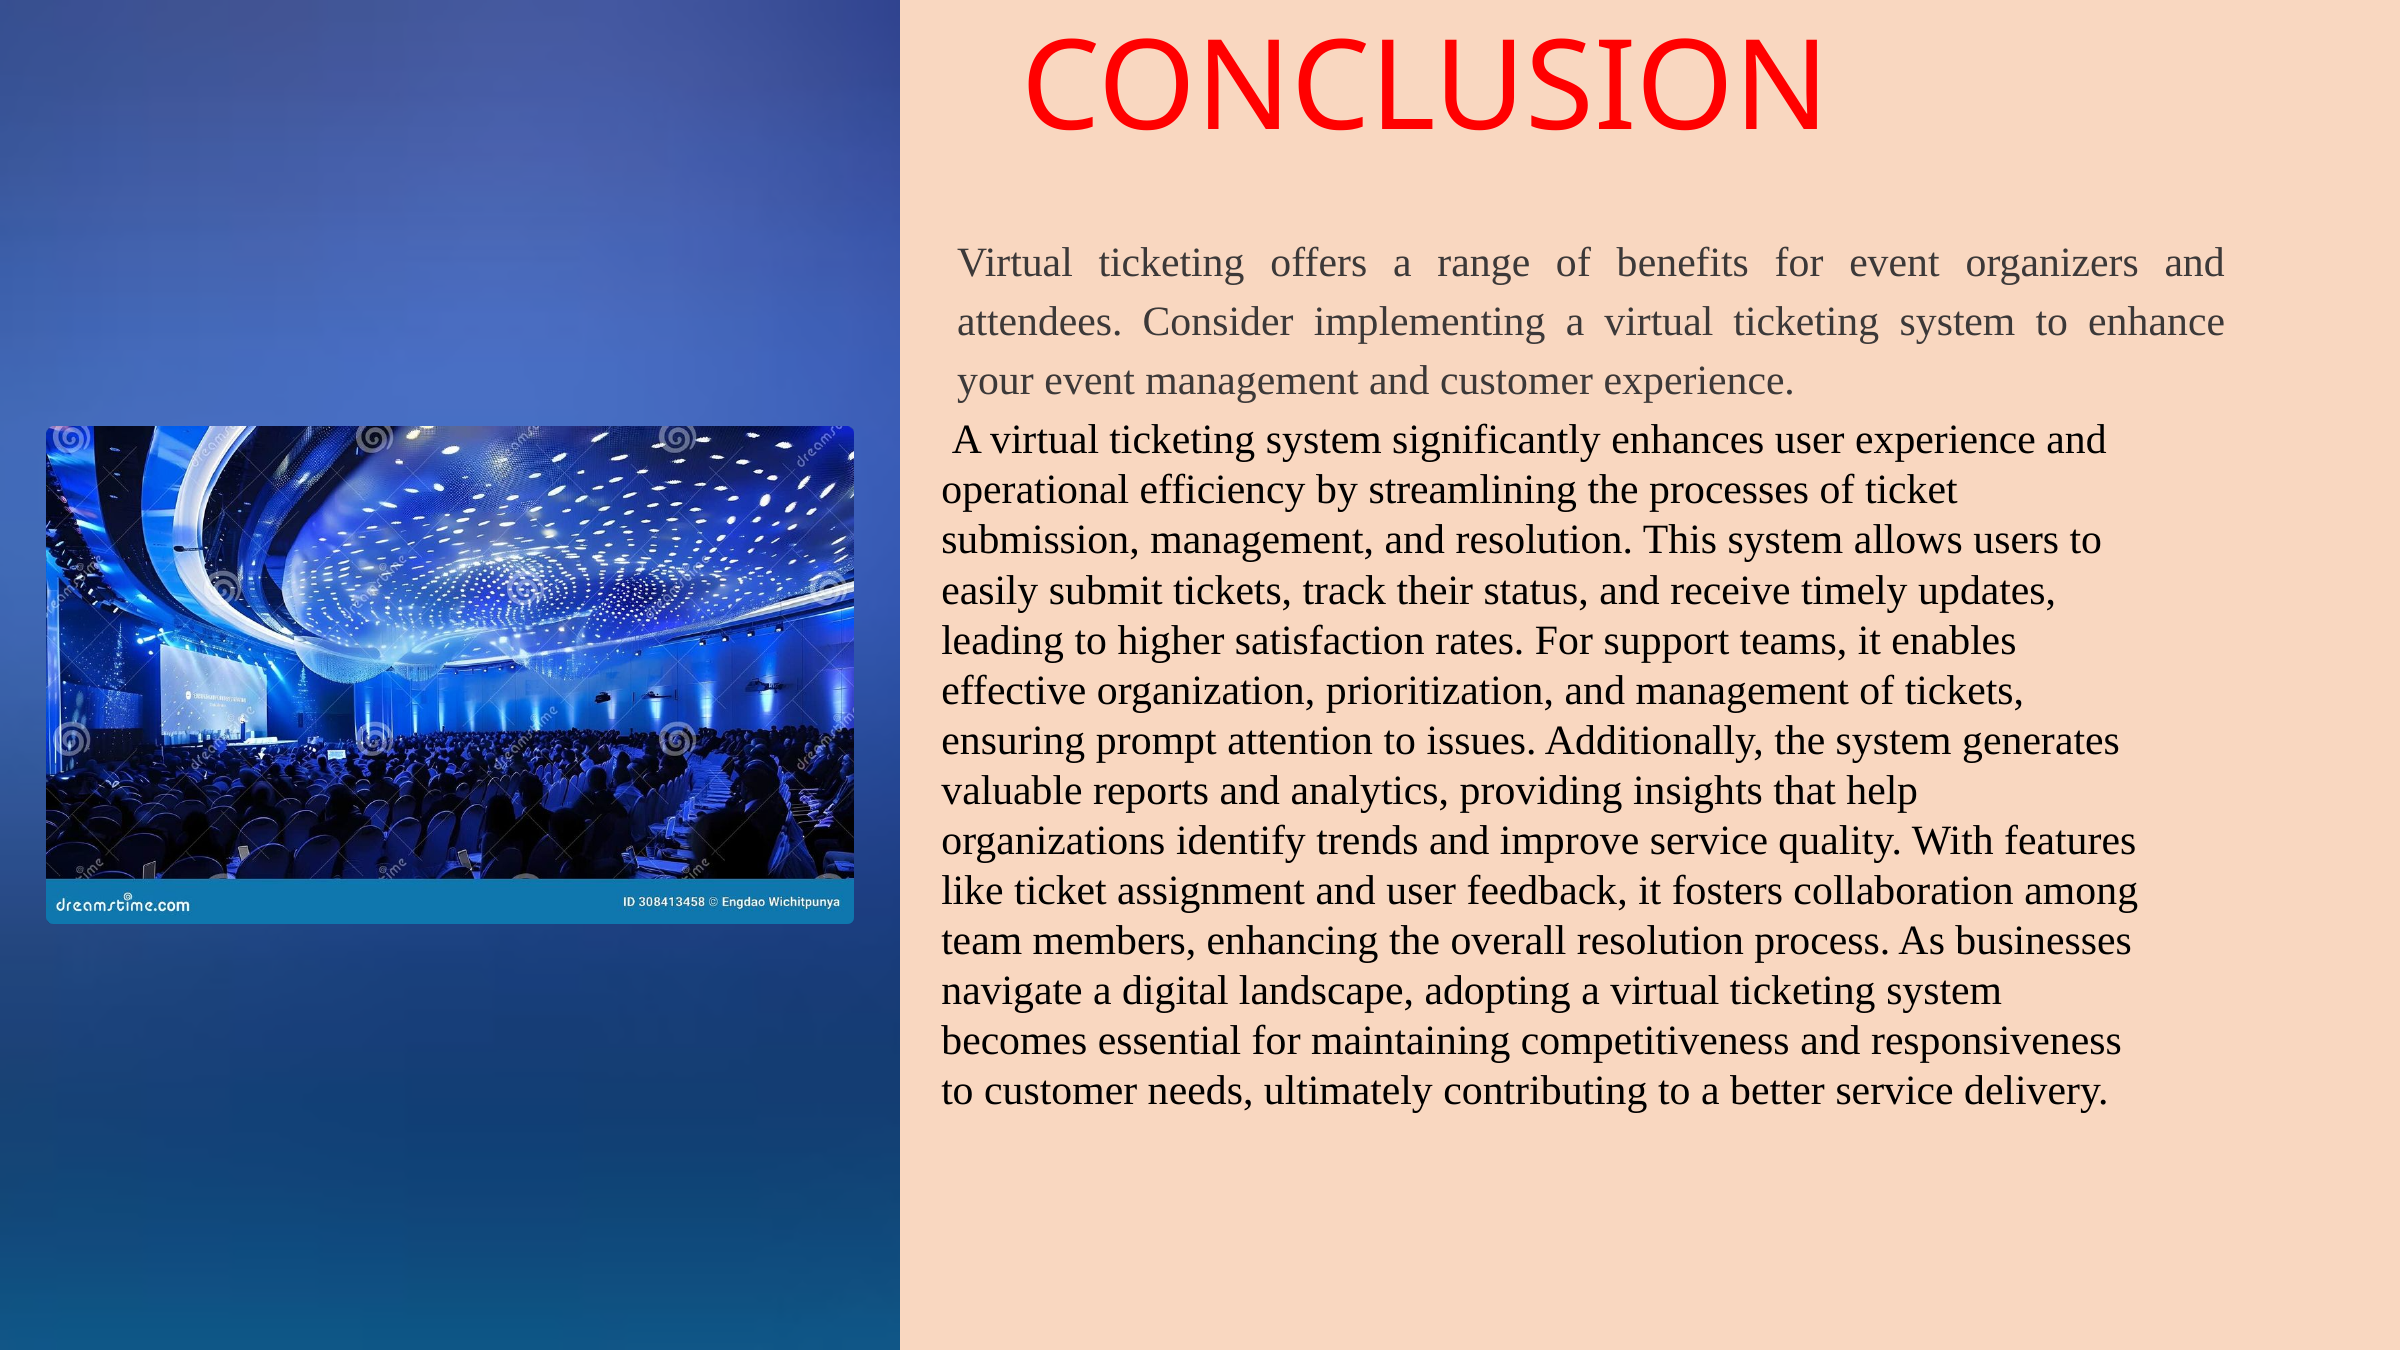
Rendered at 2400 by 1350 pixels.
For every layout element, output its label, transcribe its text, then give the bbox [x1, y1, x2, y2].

text_box CONCLUSION [1021, 39, 1892, 203]
picture [0, 0, 900, 1350]
text_box Virtual ticketing offers a range of benefits for event organizers and attendees. Consider implementing a virtual ticketing system to enhance your event management and customer experience. [957, 224, 2227, 443]
text_box A virtual ticketing system significantly enhances user experience and operational efficiency by streamlining the processes of ticket submission, management, and resolution. This system allows users to easily submit tickets, track their status, and receive timely updates, leading to higher satisfaction rates. For support teams, it enables effective organization, prioritization, and management of tickets, ensuring prompt attention to issues. Additionally, the system generates valuable reports and analytics, providing insights that help organizations identify trends and improve service quality. With features like ticket assignment and user feedback, it fosters collaboration among team members, enhancing the overall resolution process. As businesses navigate a digital landscape, adopting a virtual ticketing system becomes essential for maintaining competitiveness and responsiveness to customer needs, ultimately contributing to a better service delivery. [926, 404, 2157, 1120]
